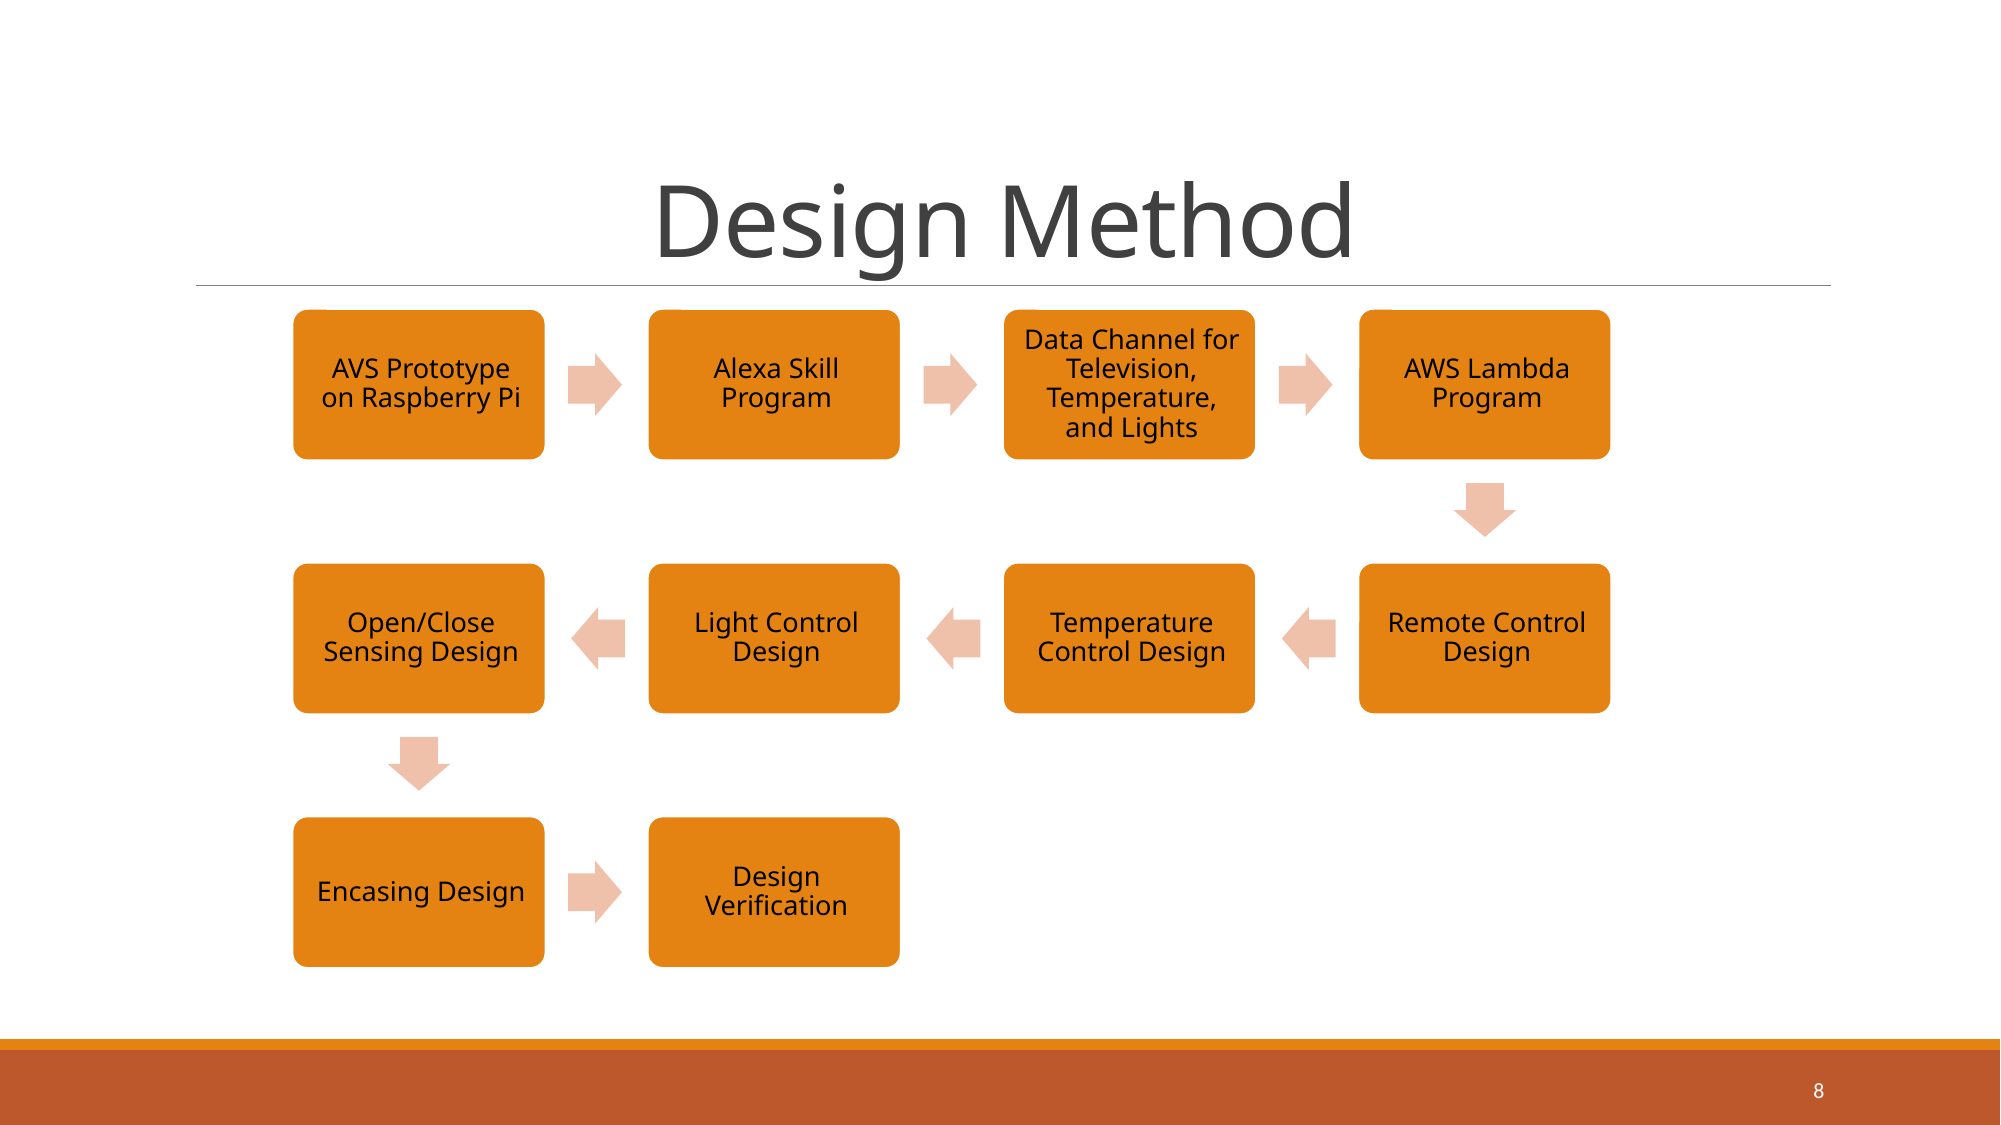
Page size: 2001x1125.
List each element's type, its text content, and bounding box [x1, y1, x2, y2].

slide_number 8 [1624, 1059, 1840, 1120]
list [126, 307, 1778, 969]
title Design Method [180, 47, 1830, 285]
